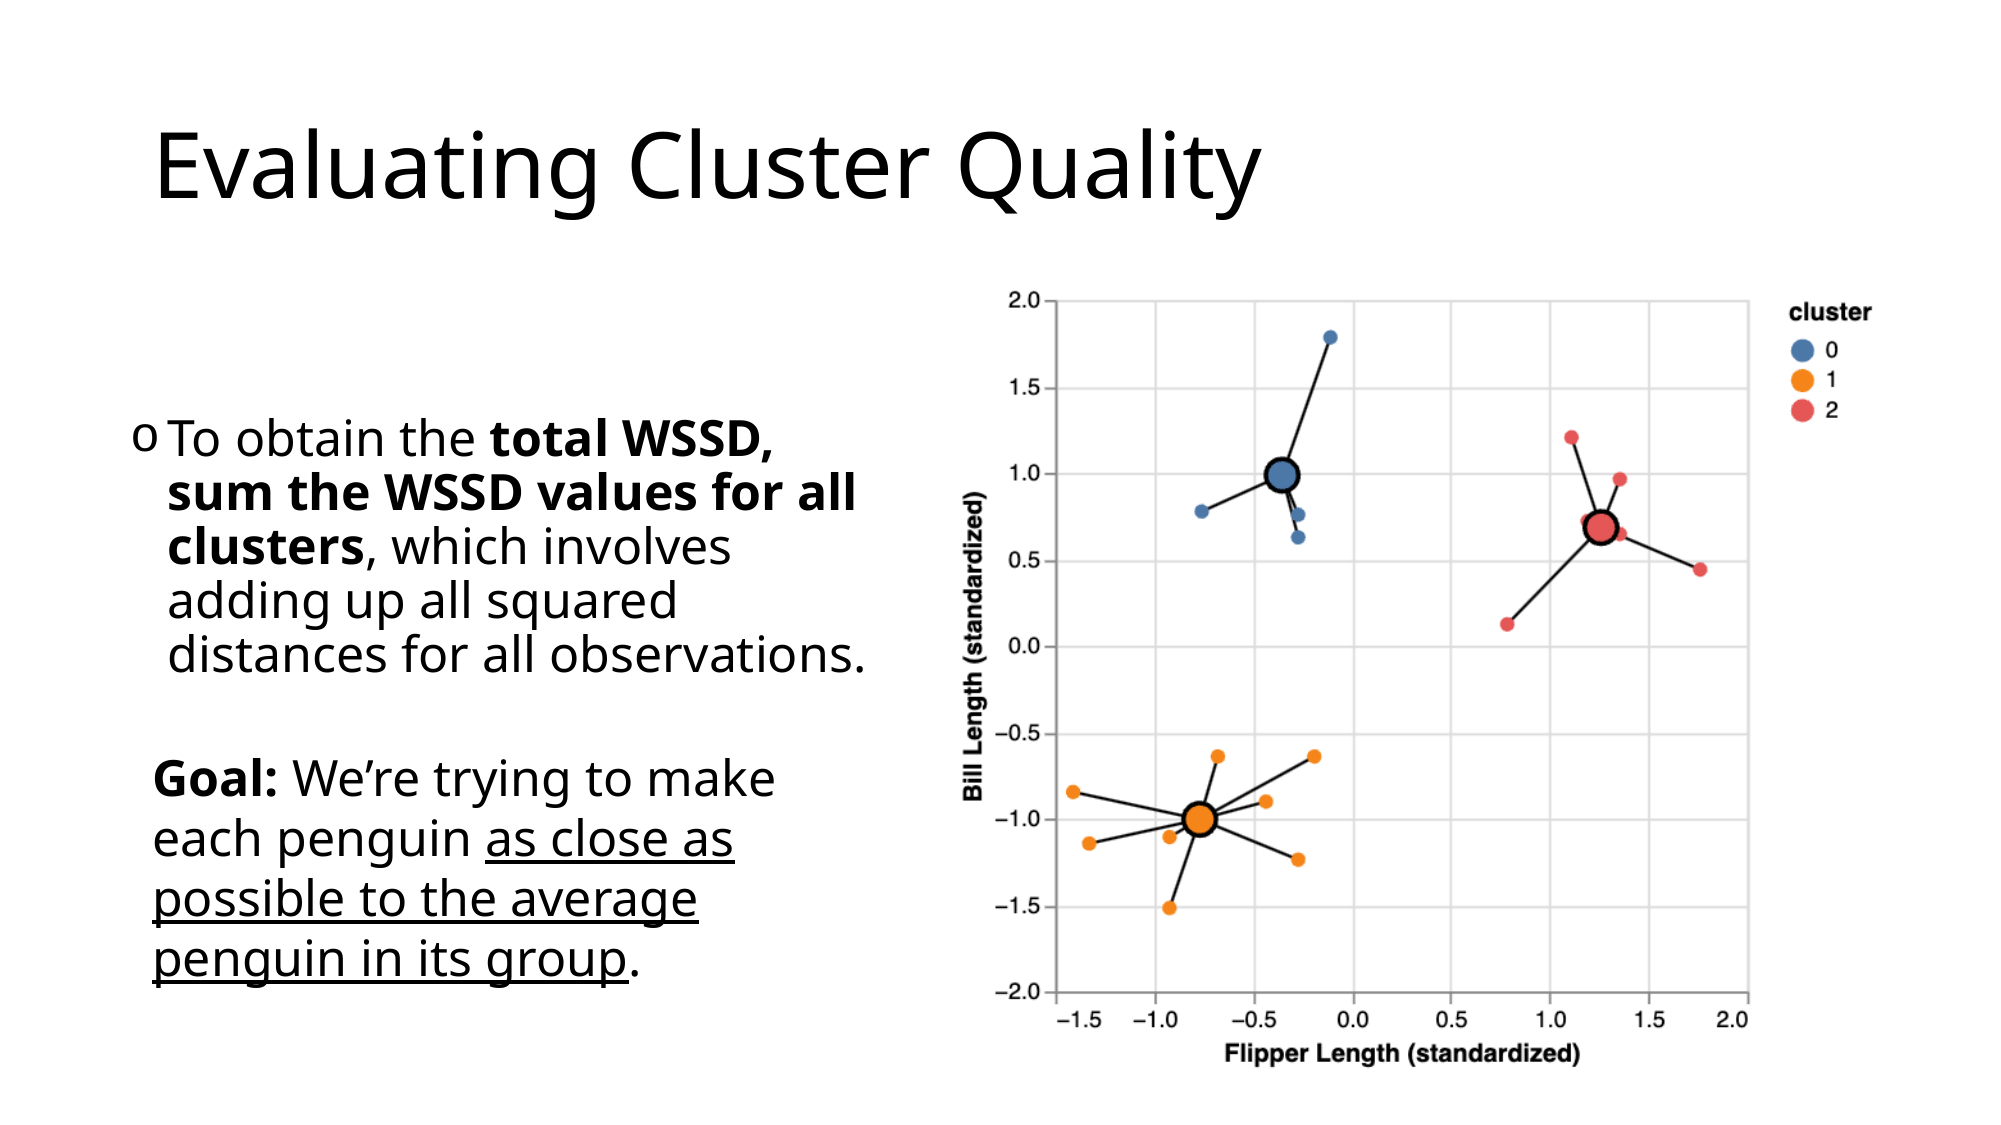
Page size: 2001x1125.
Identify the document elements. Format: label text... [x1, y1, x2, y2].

title Evaluating Cluster Quality [137, 59, 1863, 278]
picture [946, 276, 1886, 1076]
list To obtain the total WSSD, sum the WSSD values for all clusters, which involves adding up all squared distances for all observations. [115, 284, 900, 998]
text_box Goal: We’re trying to make each penguin as close as possible to the average penguin in its group. [137, 738, 900, 994]
